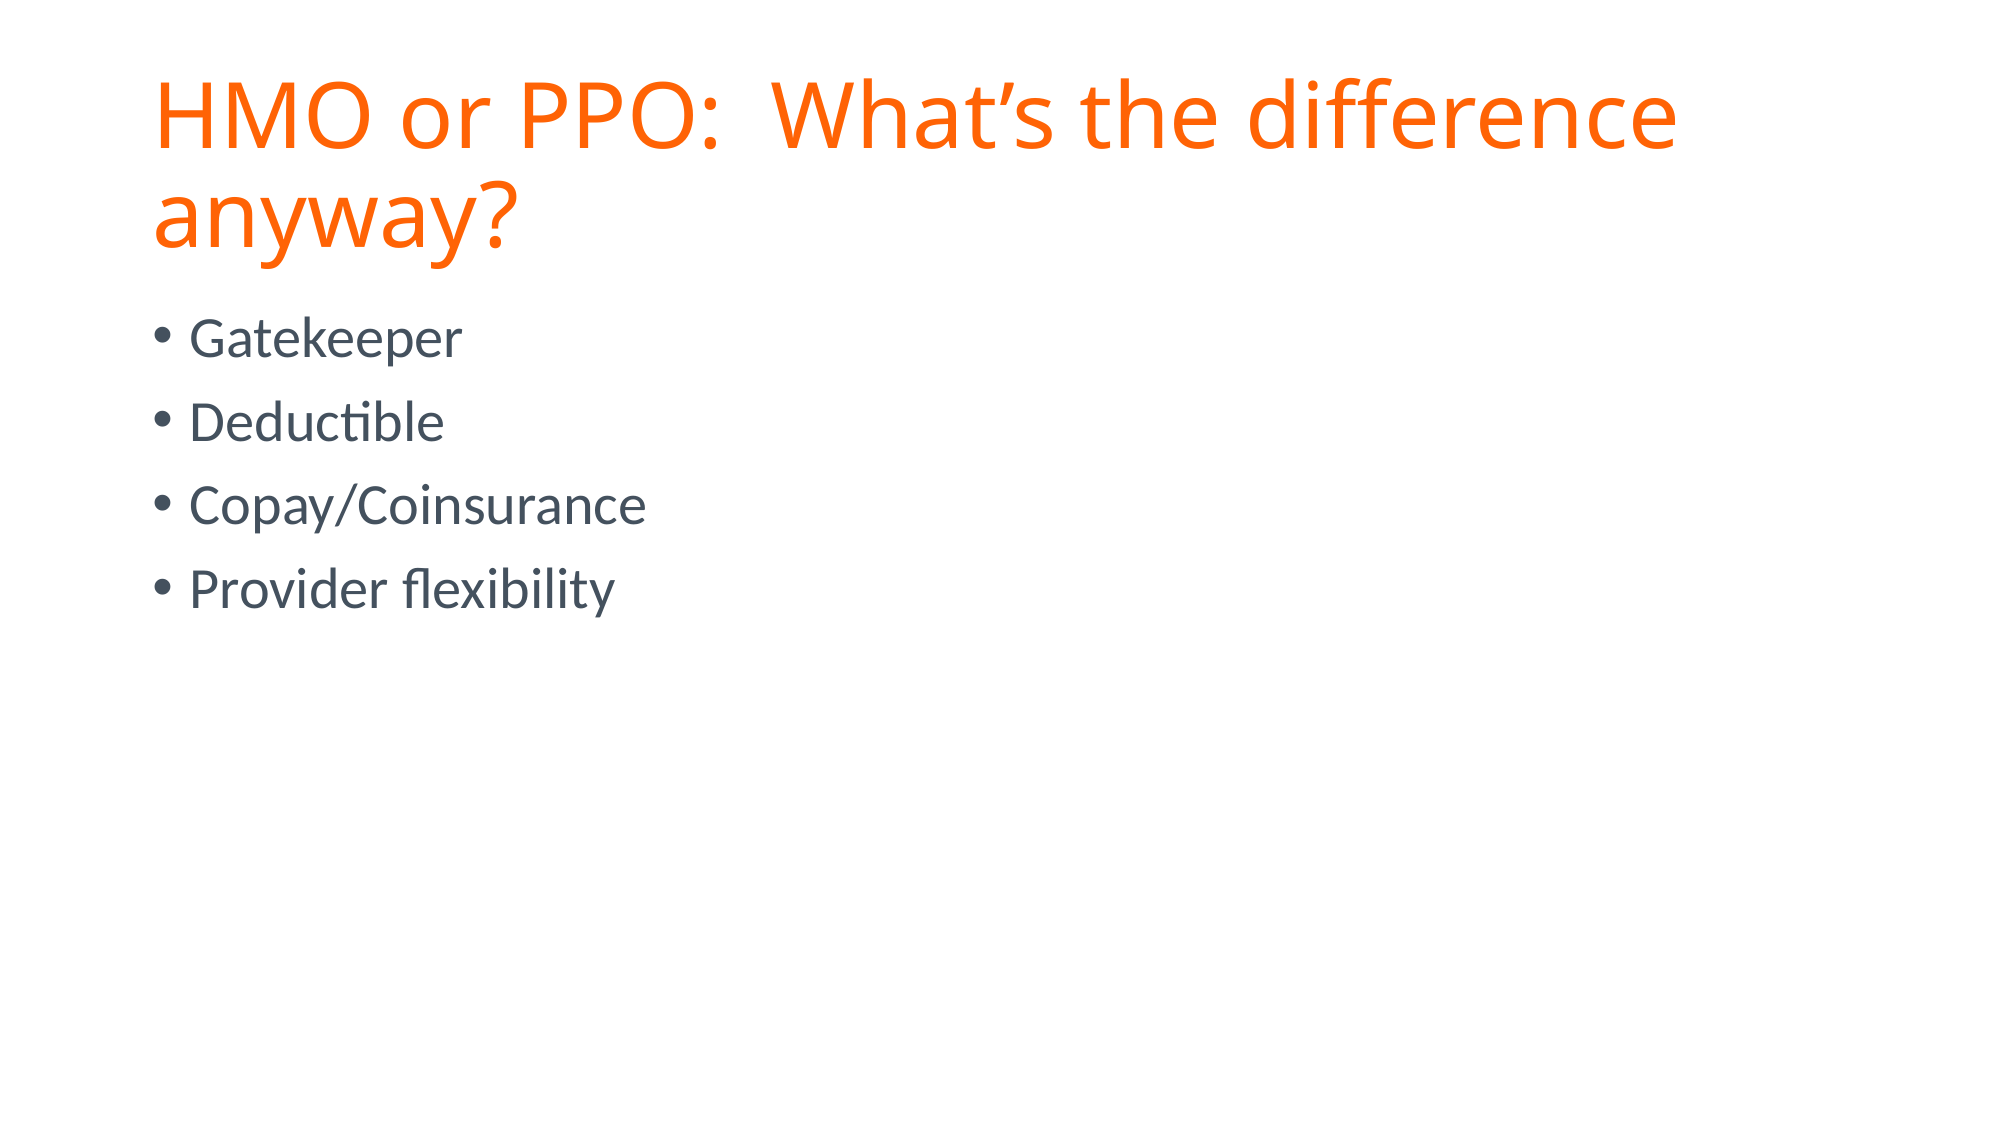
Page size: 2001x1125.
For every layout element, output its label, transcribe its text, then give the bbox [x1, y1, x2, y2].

list Gatekeeper Deductible Copay/Coinsurance Provider flexibility [137, 299, 1863, 1014]
title HMO or PPO: What’s the difference anyway? [137, 59, 1863, 278]
